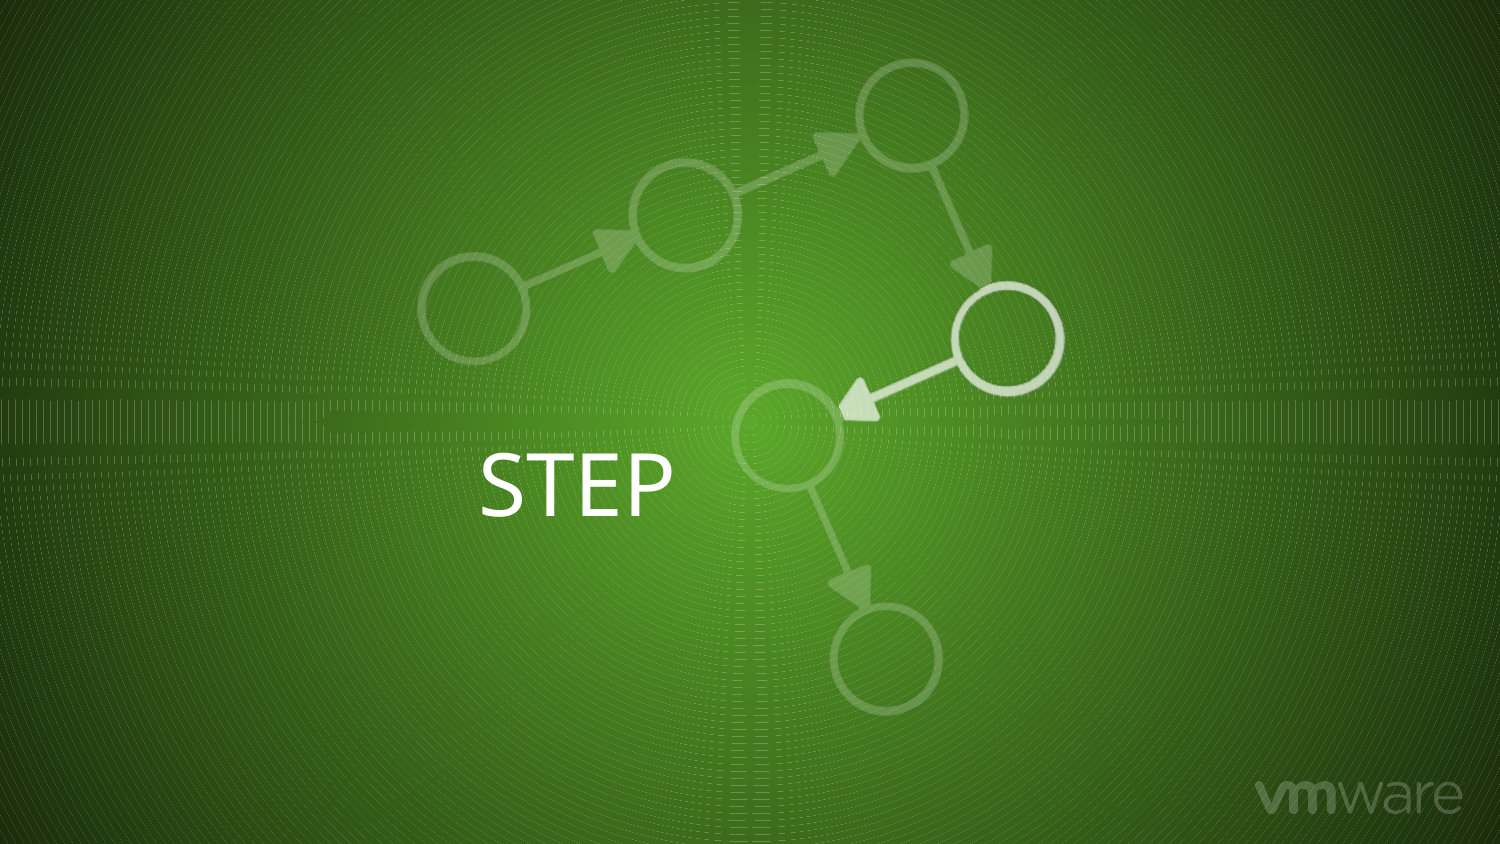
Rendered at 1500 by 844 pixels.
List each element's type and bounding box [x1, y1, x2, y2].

picture [443, 133, 1144, 747]
